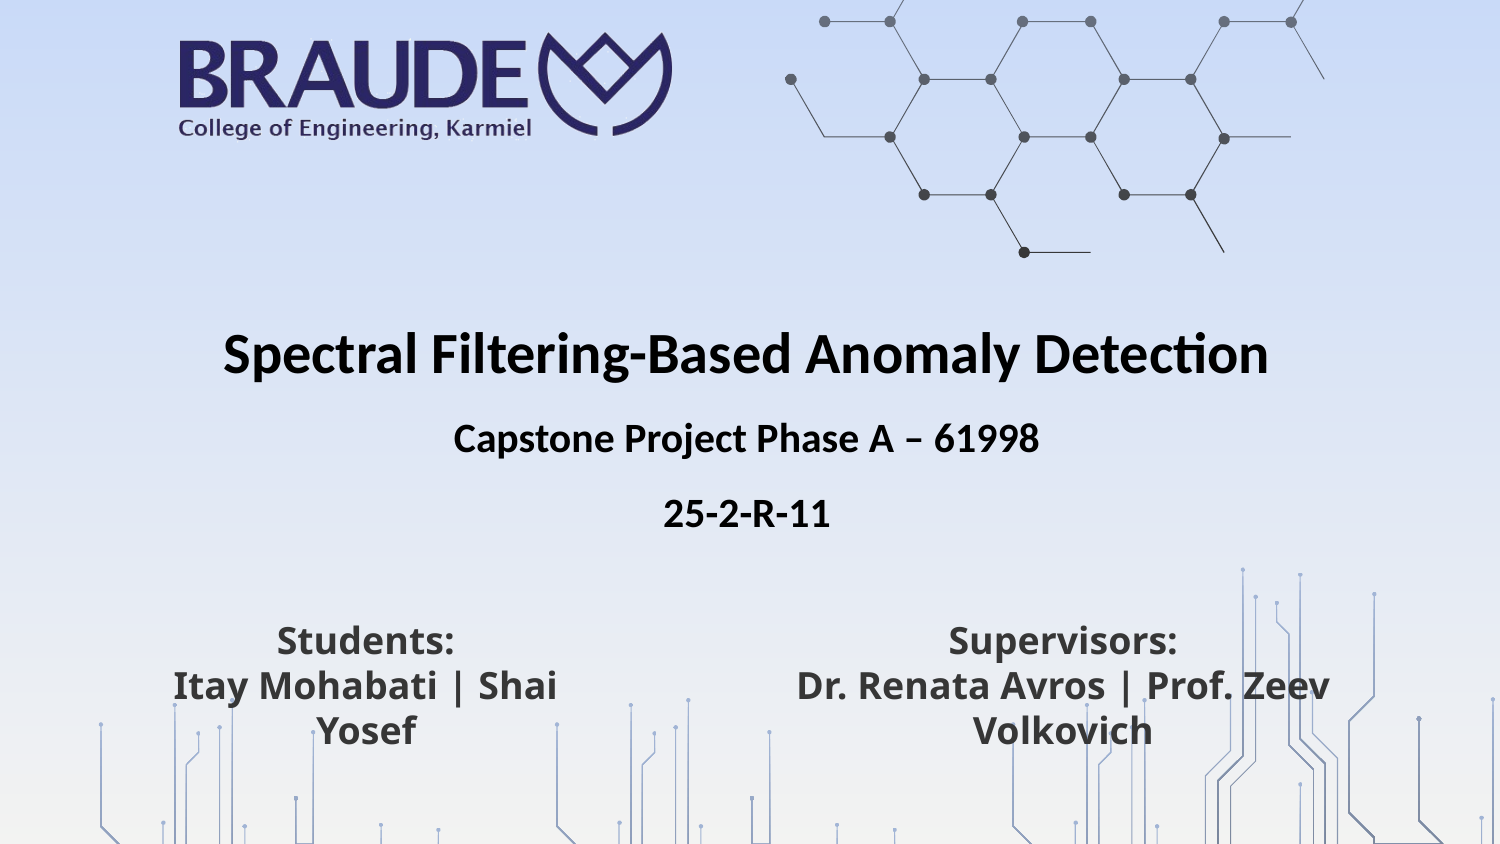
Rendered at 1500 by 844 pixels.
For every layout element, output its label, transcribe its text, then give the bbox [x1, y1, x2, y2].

subtitle Students: Itay Mohabati | Shai Yosef [154, 601, 578, 724]
text_box Supervisors: Dr. Renata Avros | Prof. Zeev Volkovich [749, 601, 1377, 724]
title Spectral Filtering-Based Anomaly Detection Capstone Project Phase A – 61998 25-2-R-11 [154, 180, 1341, 551]
picture [153, 21, 696, 151]
